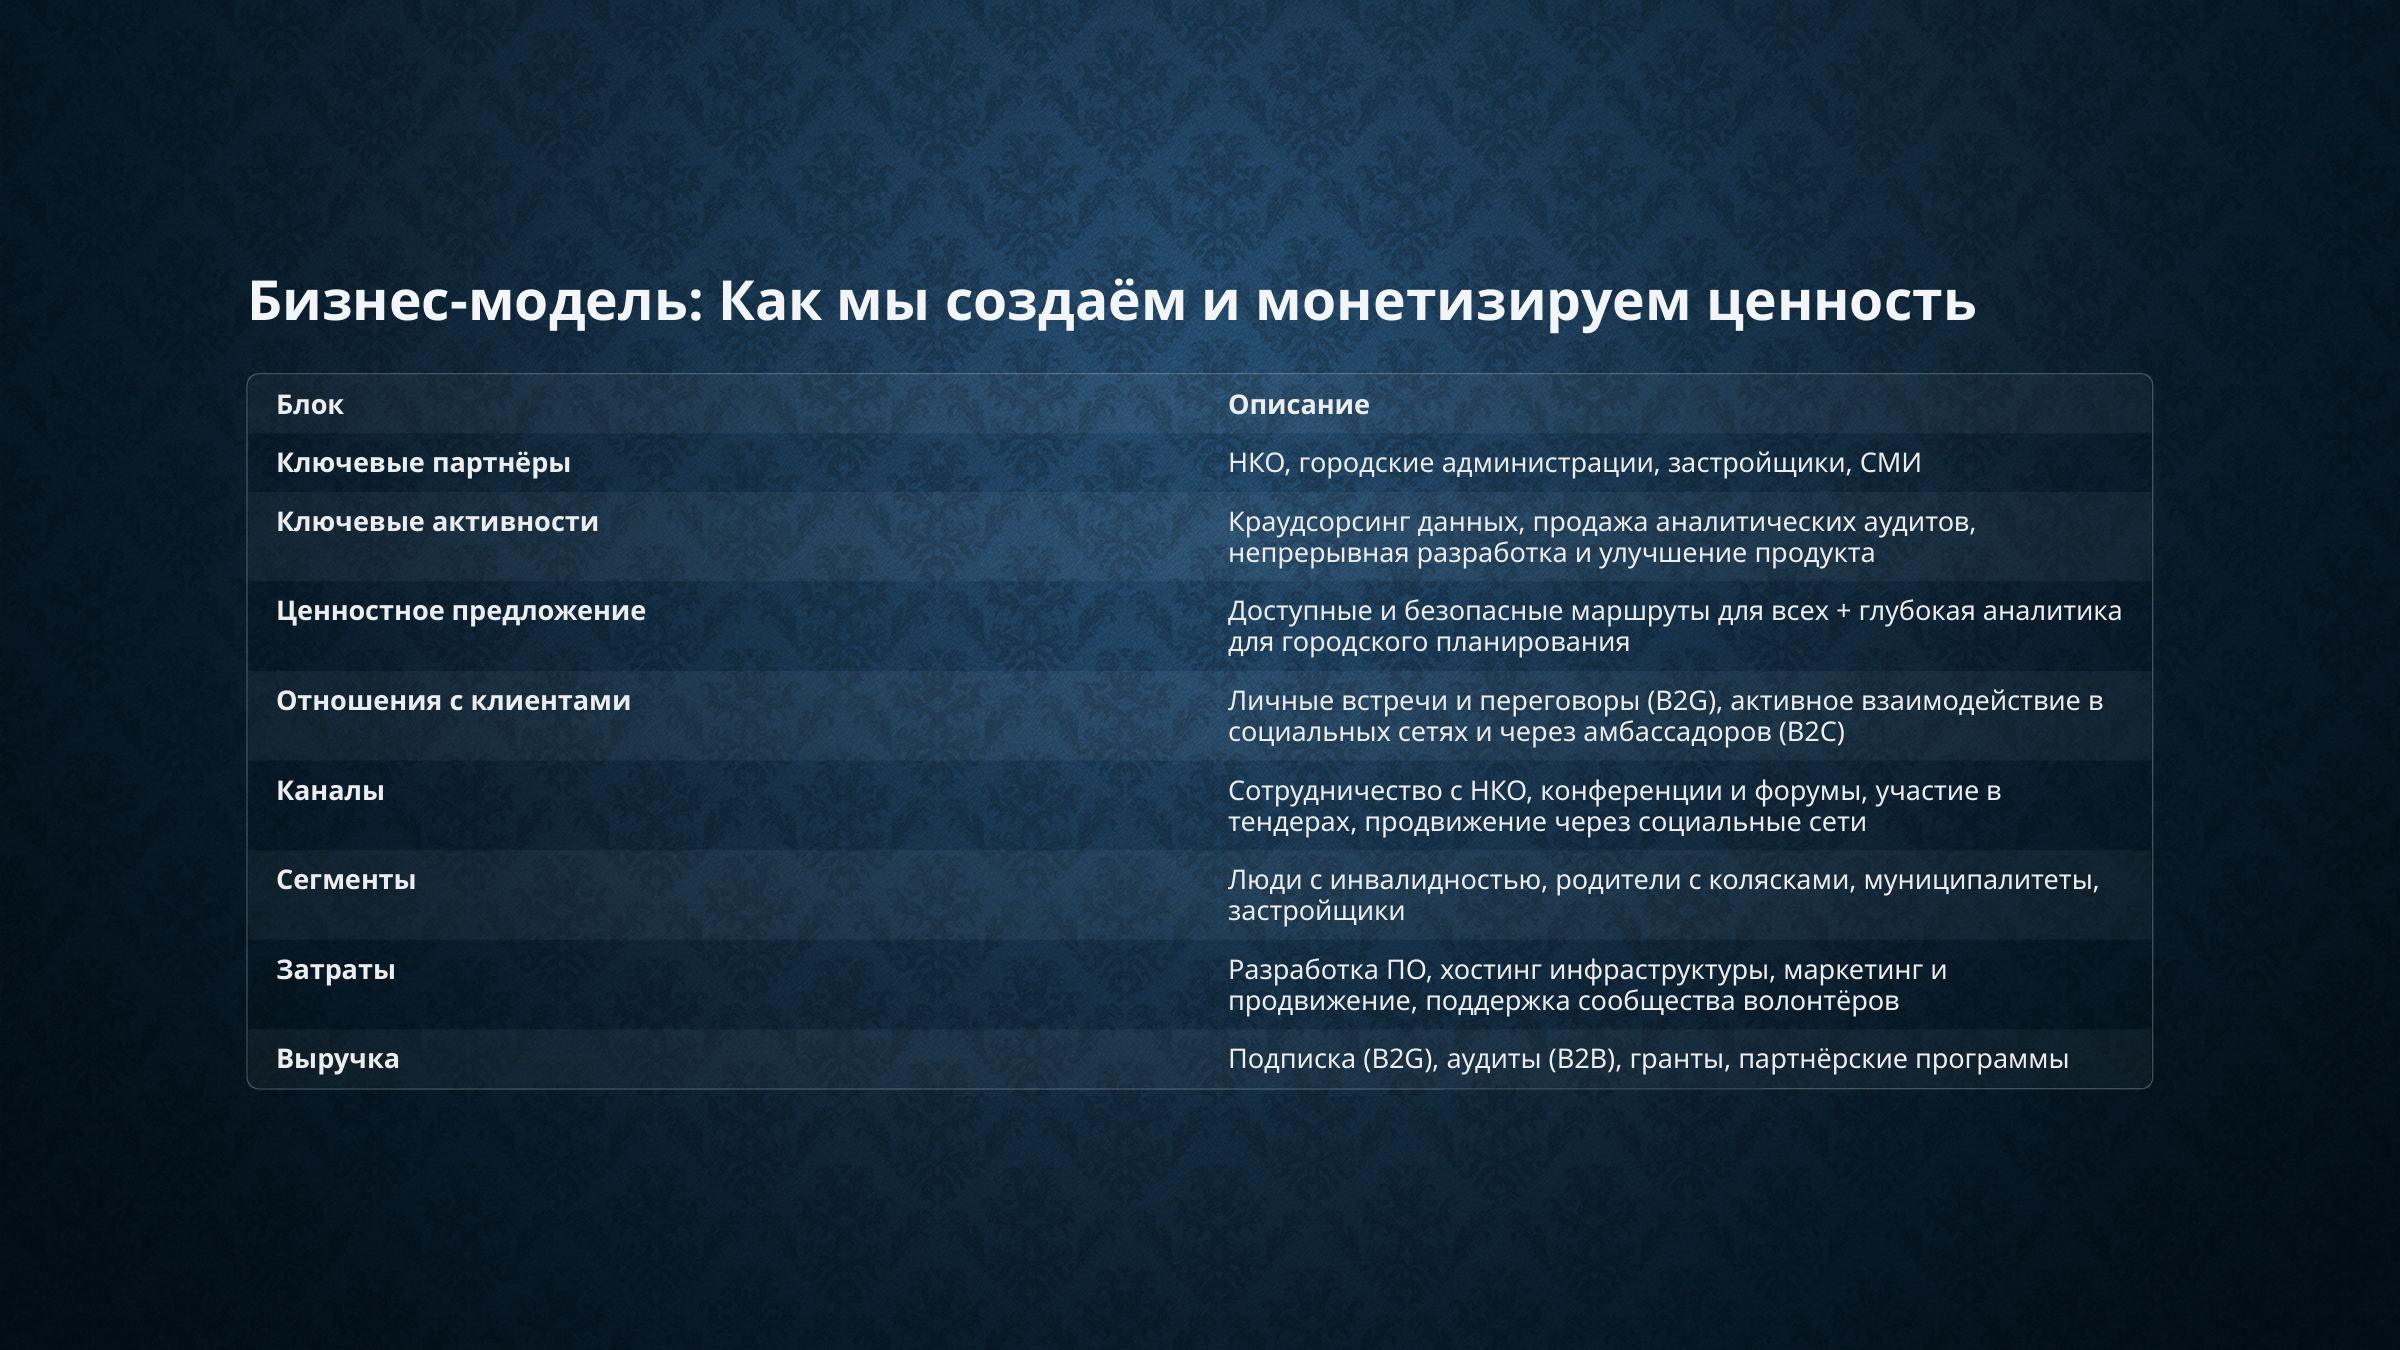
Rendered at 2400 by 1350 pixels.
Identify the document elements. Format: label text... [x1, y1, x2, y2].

text_box Затраты [275, 953, 1172, 985]
text_box Описание [1228, 388, 2124, 420]
text_box [248, 939, 2152, 1029]
text_box Отношения с клиентами [275, 684, 1172, 716]
text_box [248, 1029, 2152, 1088]
text_box Подписка (B2G), аудиты (B2B), гранты, партнёрские программы [1228, 1042, 2124, 1075]
text_box Личные встречи и переговоры (B2G), активное взаимодействие в социальных сетях и через амбассадоров (B2C) [1228, 684, 2124, 747]
text_box Сотрудничество с НКО, конференции и форумы, участие в тендерах, продвижение через социальные сети [1228, 774, 2124, 837]
text_box Ценностное предложение [275, 594, 1172, 627]
text_box [248, 760, 2152, 850]
text_box Бизнес-модель: Как мы создаём и монетизируем ценность [247, 260, 1923, 333]
text_box [248, 433, 2152, 491]
text_box [248, 374, 2152, 433]
text_box Ключевые активности [275, 505, 1172, 537]
text_box Ключевые партнёры [275, 446, 1172, 479]
text_box Разработка ПО, хостинг инфраструктуры, маркетинг и продвижение, поддержка сообщества волонтёров [1228, 953, 2124, 1016]
text_box Сегменты [275, 863, 1172, 895]
text_box НКО, городские администрации, застройщики, СМИ [1228, 446, 2124, 479]
text_box [248, 581, 2152, 670]
text_box Краудсорсинг данных, продажа аналитических аудитов, непрерывная разработка и улучшение продукта [1228, 505, 2124, 568]
text_box Доступные и безопасные маршруты для всех + глубокая аналитика для городского планирования [1228, 594, 2124, 658]
text_box [248, 850, 2152, 939]
text_box Блок [275, 388, 1172, 420]
text_box Каналы [275, 774, 1172, 806]
text_box [248, 670, 2152, 760]
text_box Выручка [275, 1042, 1172, 1075]
text_box Люди с инвалидностью, родители с колясками, муниципалитеты, застройщики [1228, 863, 2124, 927]
text_box [248, 491, 2152, 581]
